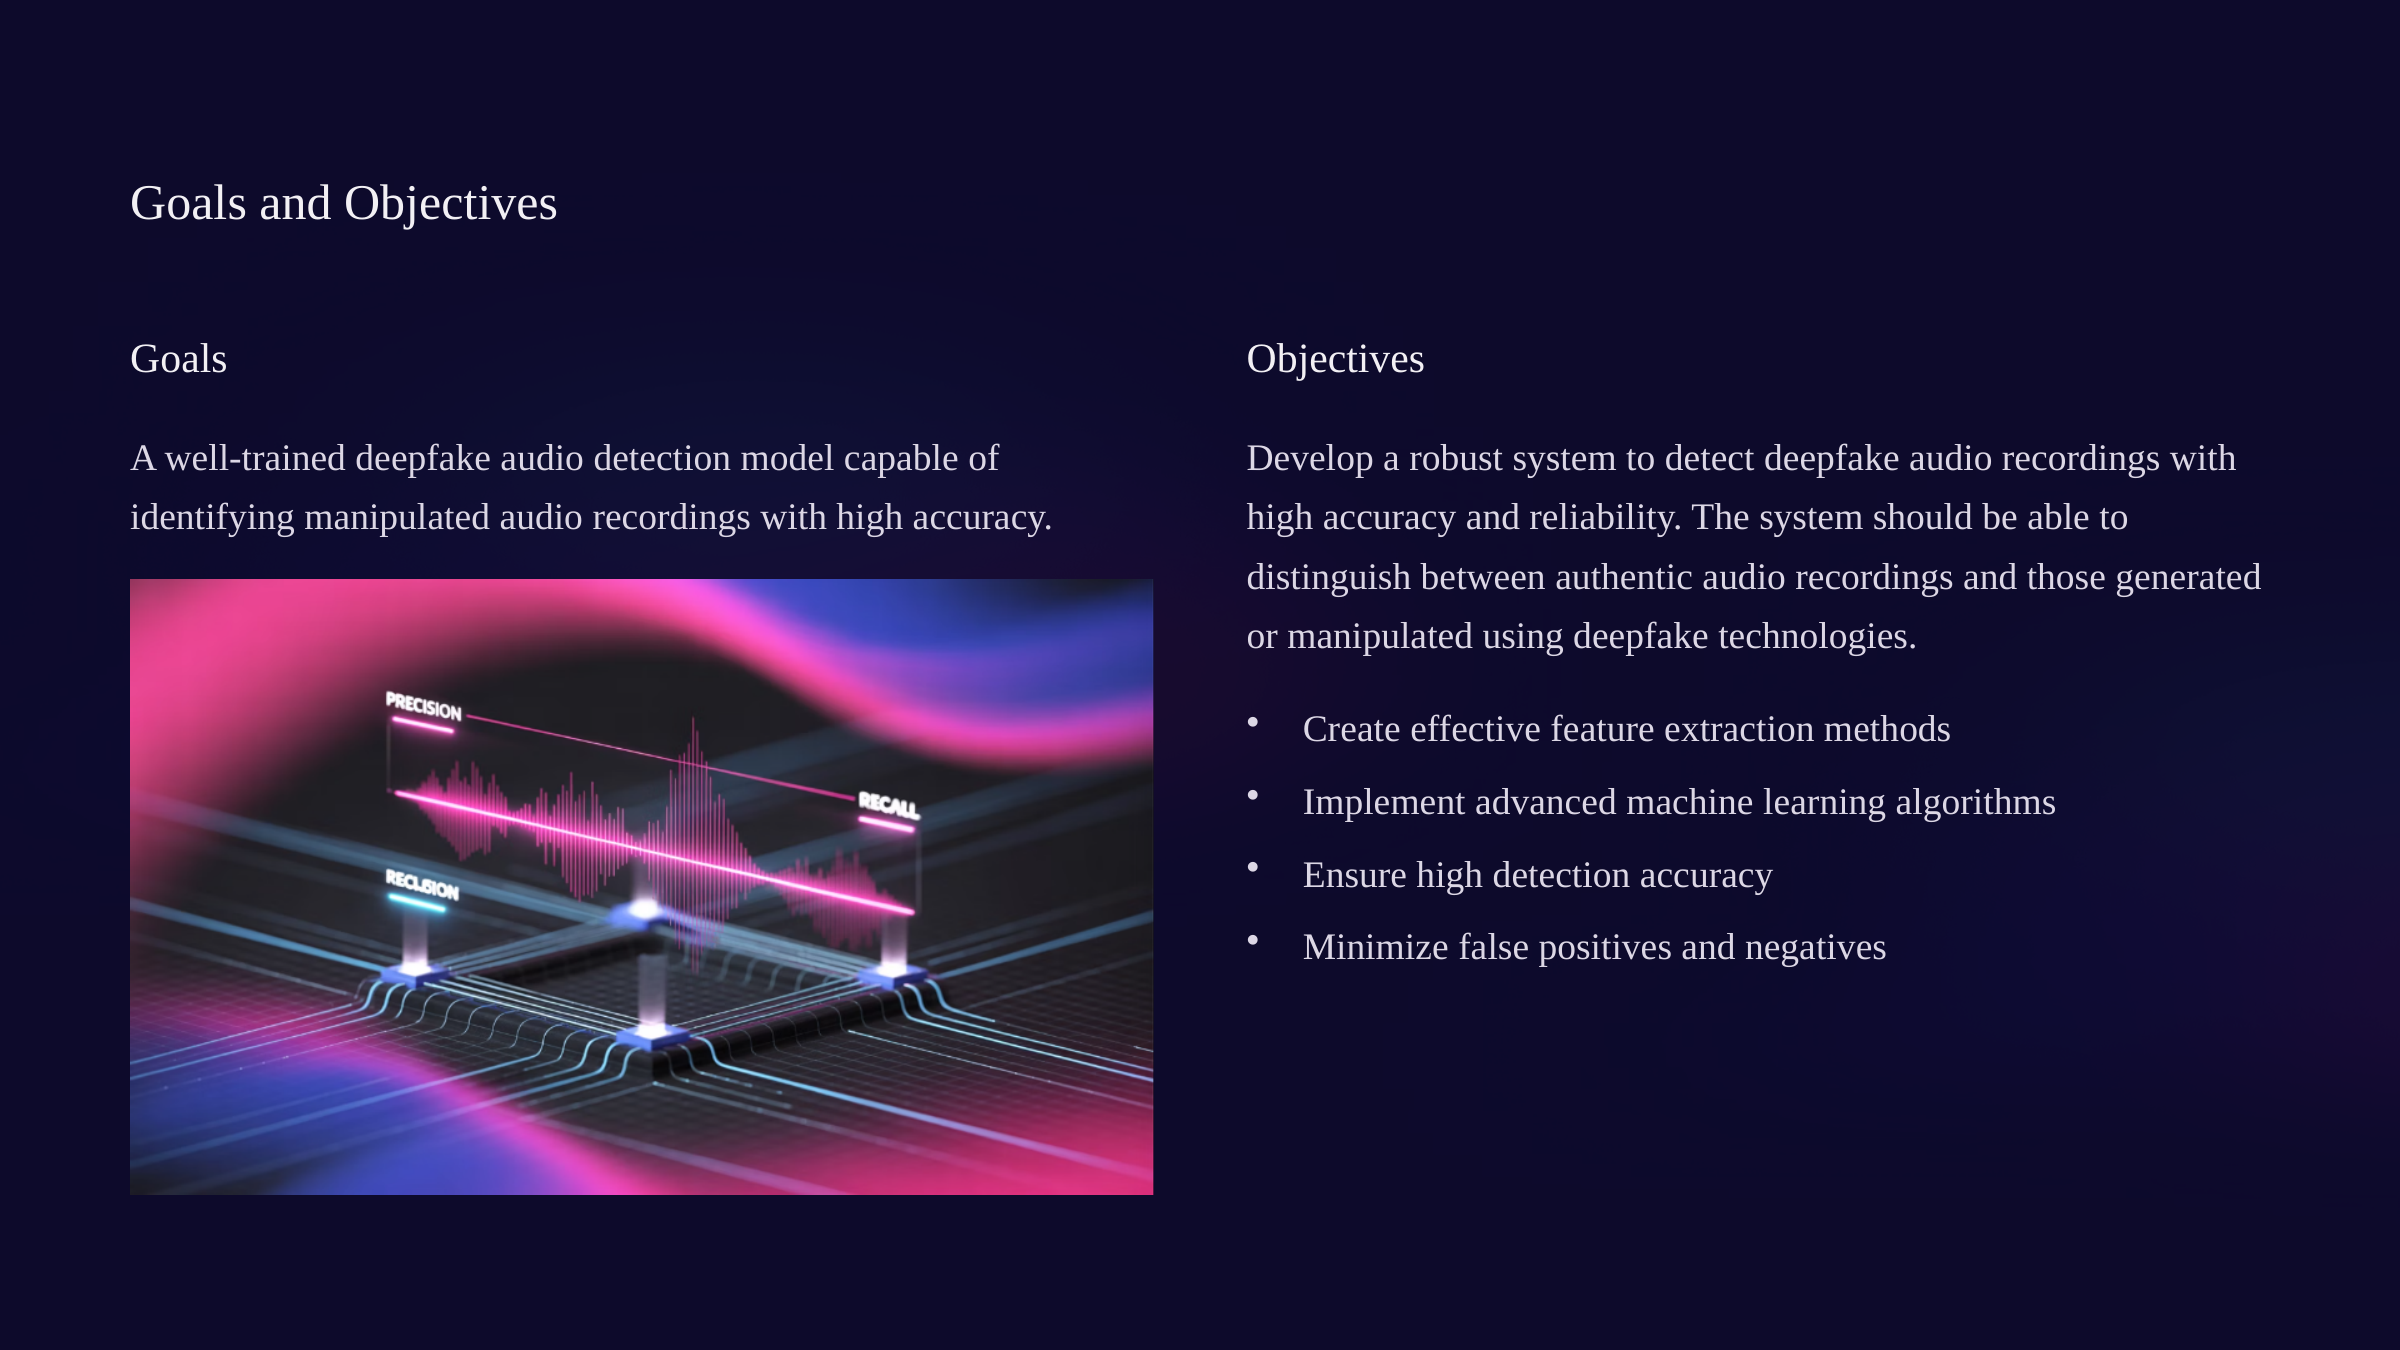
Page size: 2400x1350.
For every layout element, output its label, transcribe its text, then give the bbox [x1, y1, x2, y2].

text_box Create effective feature extraction methods [1246, 690, 2271, 750]
text_box Goals [130, 323, 596, 382]
text_box Develop a robust system to detect deepfake audio recordings with high accuracy and reliability. The system should be able to distinguish between authentic audio recordings and those generated or manipulated using deepfake technologies. [1246, 418, 2271, 657]
picture [130, 579, 1155, 1195]
text_box Implement advanced machine learning algorithms [1246, 762, 2271, 823]
text_box Ensure high detection accuracy [1246, 835, 2271, 895]
text_box Minimize false positives and negatives [1246, 907, 2271, 968]
text_box A well-trained deepfake audio detection model capable of identifying manipulated audio recordings with high accuracy. [130, 418, 1155, 538]
text_box Objectives [1246, 323, 1712, 382]
text_box Goals and Objectives [130, 113, 1104, 231]
